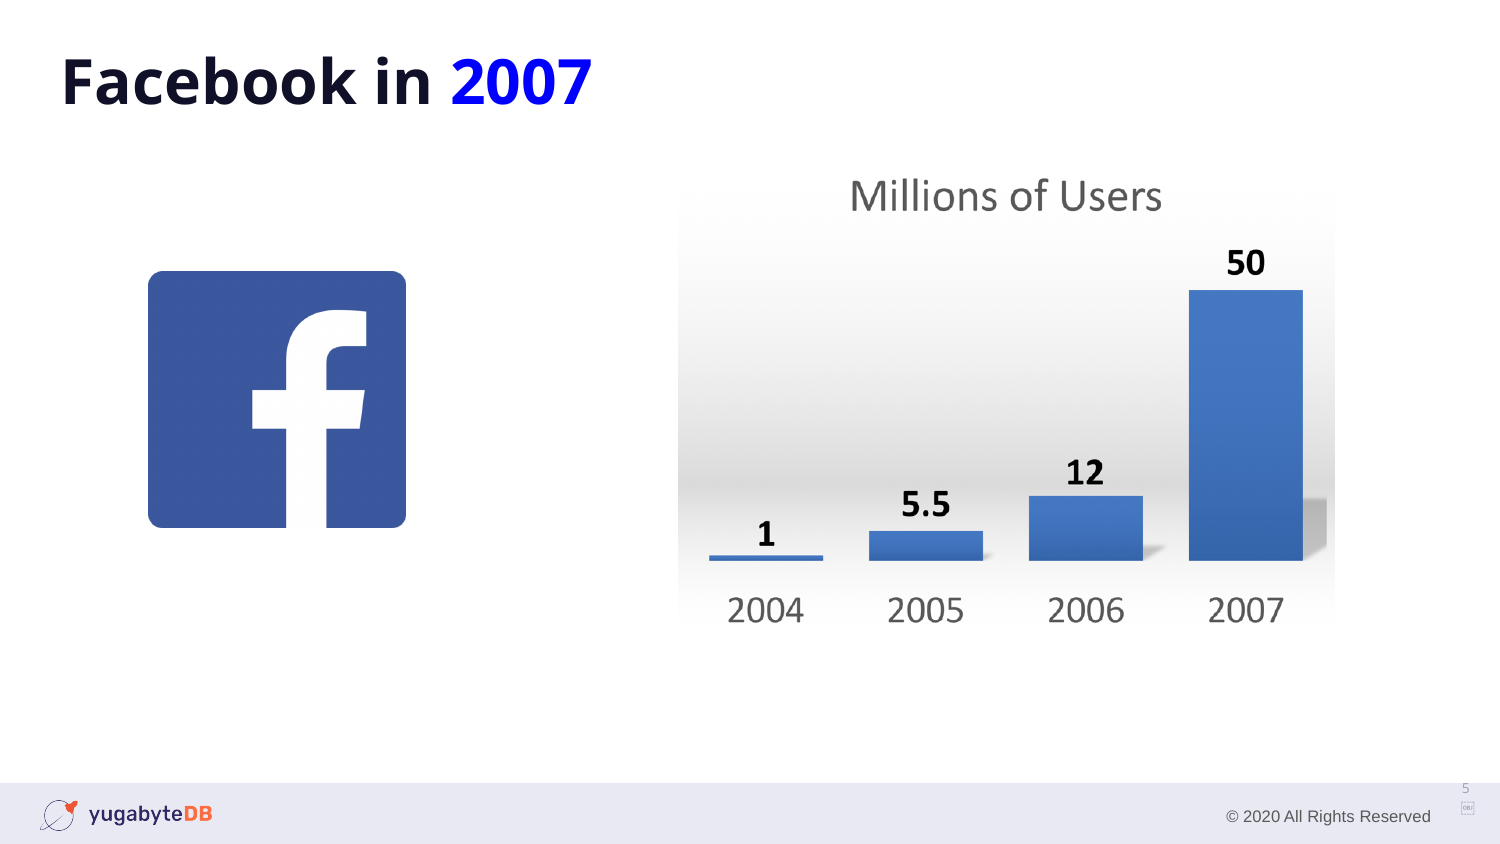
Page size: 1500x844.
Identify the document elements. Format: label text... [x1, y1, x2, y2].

title Facebook in 2007 [53, 27, 1448, 132]
text_box 5￼ [1453, 780, 1478, 814]
picture [40, 800, 212, 831]
picture [148, 270, 406, 529]
picture [678, 161, 1335, 639]
